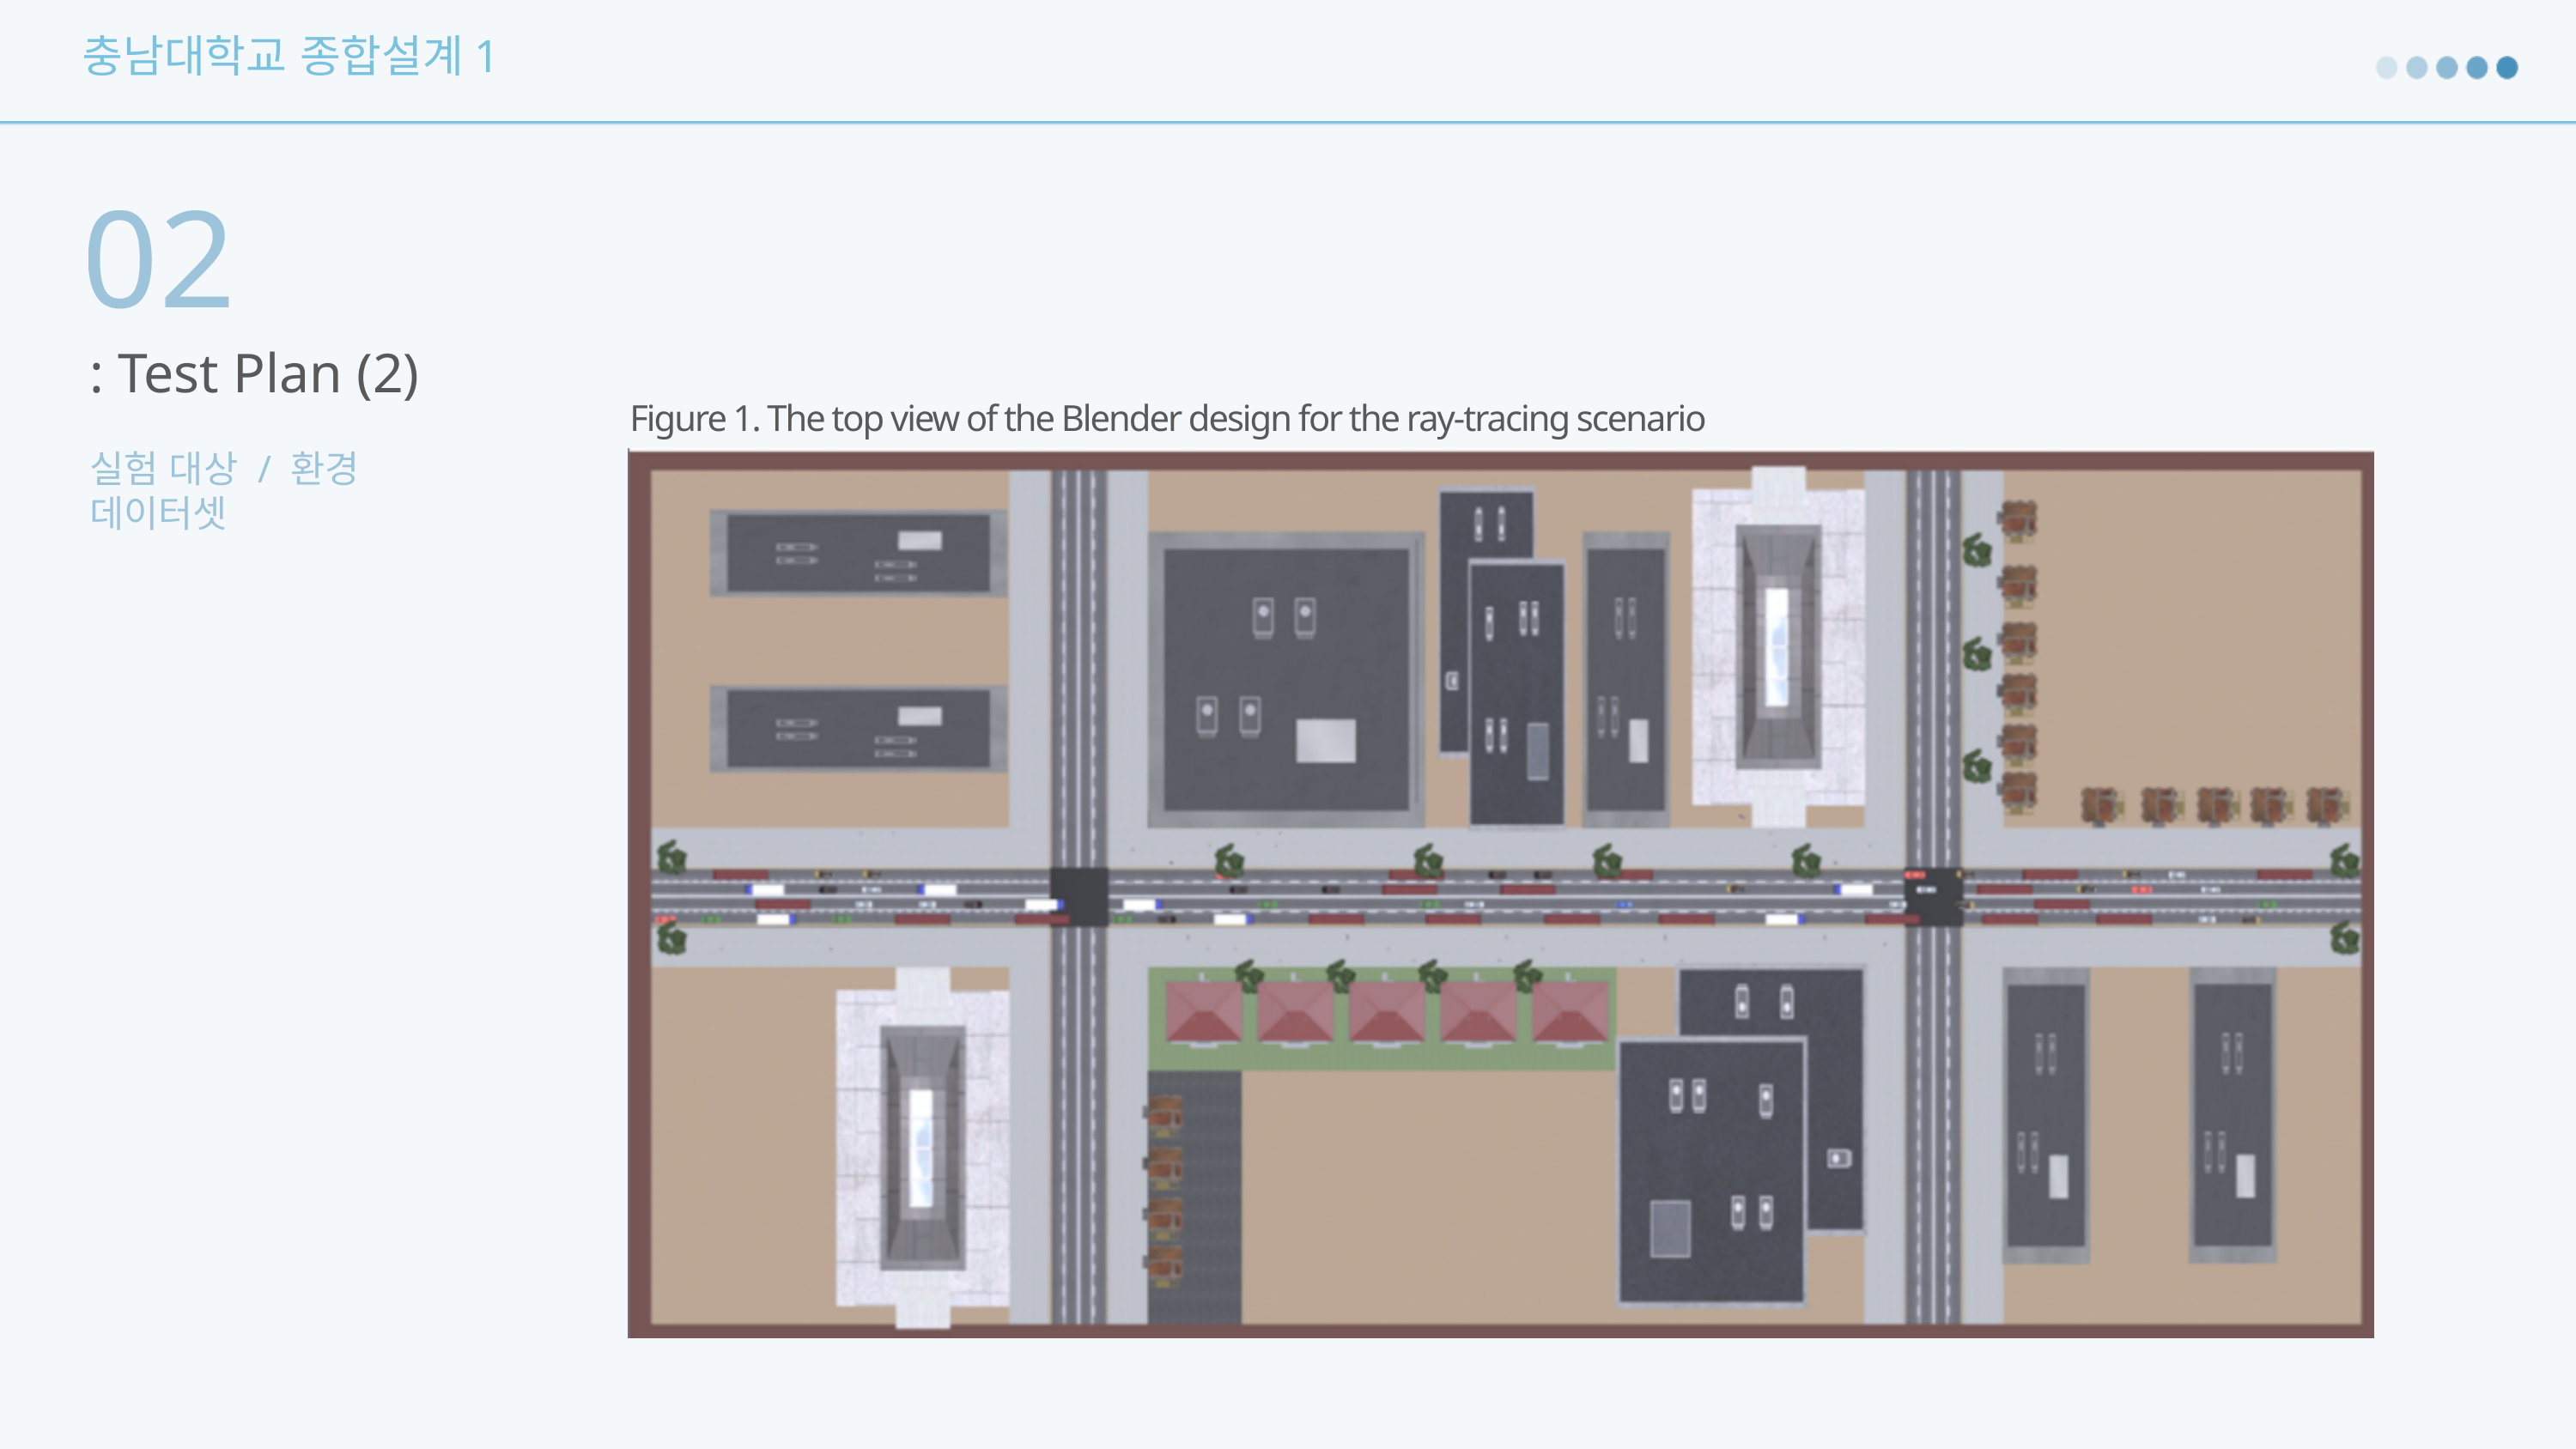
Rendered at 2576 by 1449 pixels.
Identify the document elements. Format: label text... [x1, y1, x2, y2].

picture [0, 121, 2576, 126]
text_box 충남대학교 종합설계1 [82, 30, 653, 94]
text_box 02 [82, 180, 371, 369]
picture [2373, 55, 2521, 81]
picture [628, 448, 2374, 1338]
text_box : Test Plan (2) [89, 341, 544, 417]
text_box 실험 대상 / 환경 데이터셋 [89, 446, 629, 591]
text_box Figure 1. The top view of the Blender design for the ray-tracing scenario [629, 379, 1900, 429]
